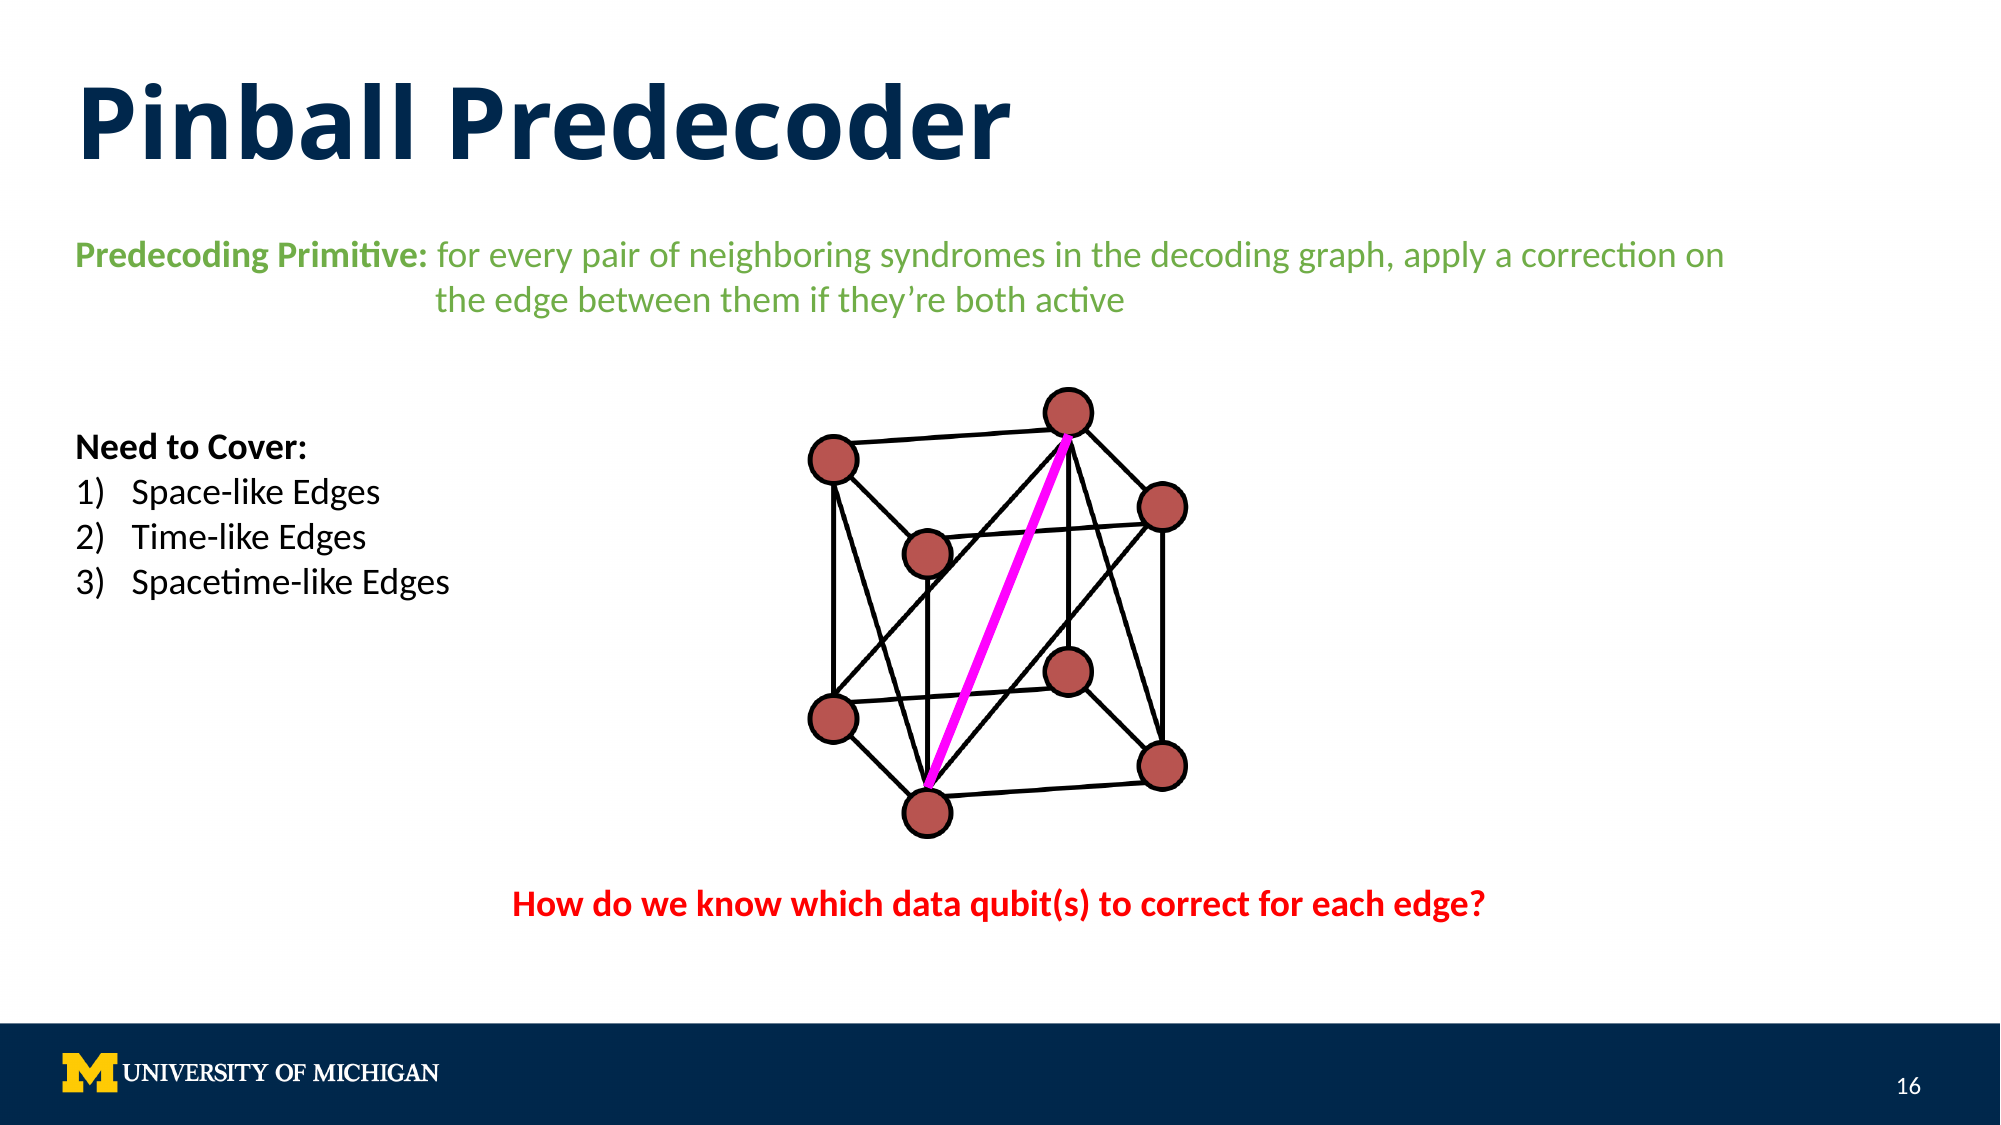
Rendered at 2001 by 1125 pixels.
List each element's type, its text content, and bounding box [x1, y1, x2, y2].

slide_number 16 [1749, 1062, 1937, 1103]
text_box How do we know which data qubit(s) to correct for each edge? [462, 871, 1538, 932]
text_box Need to Cover: Space-like Edges Time-like Edges Spacetime-like Edges [60, 414, 590, 610]
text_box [927, 434, 1069, 788]
title Pinball Predecoder [60, 47, 1561, 189]
text_box Predecoding Primitive: for every pair of neighboring syndromes in the decoding graph, apply a correction on the edge between them if they’re both active [60, 222, 1773, 328]
picture [0, 0, 2000, 1125]
